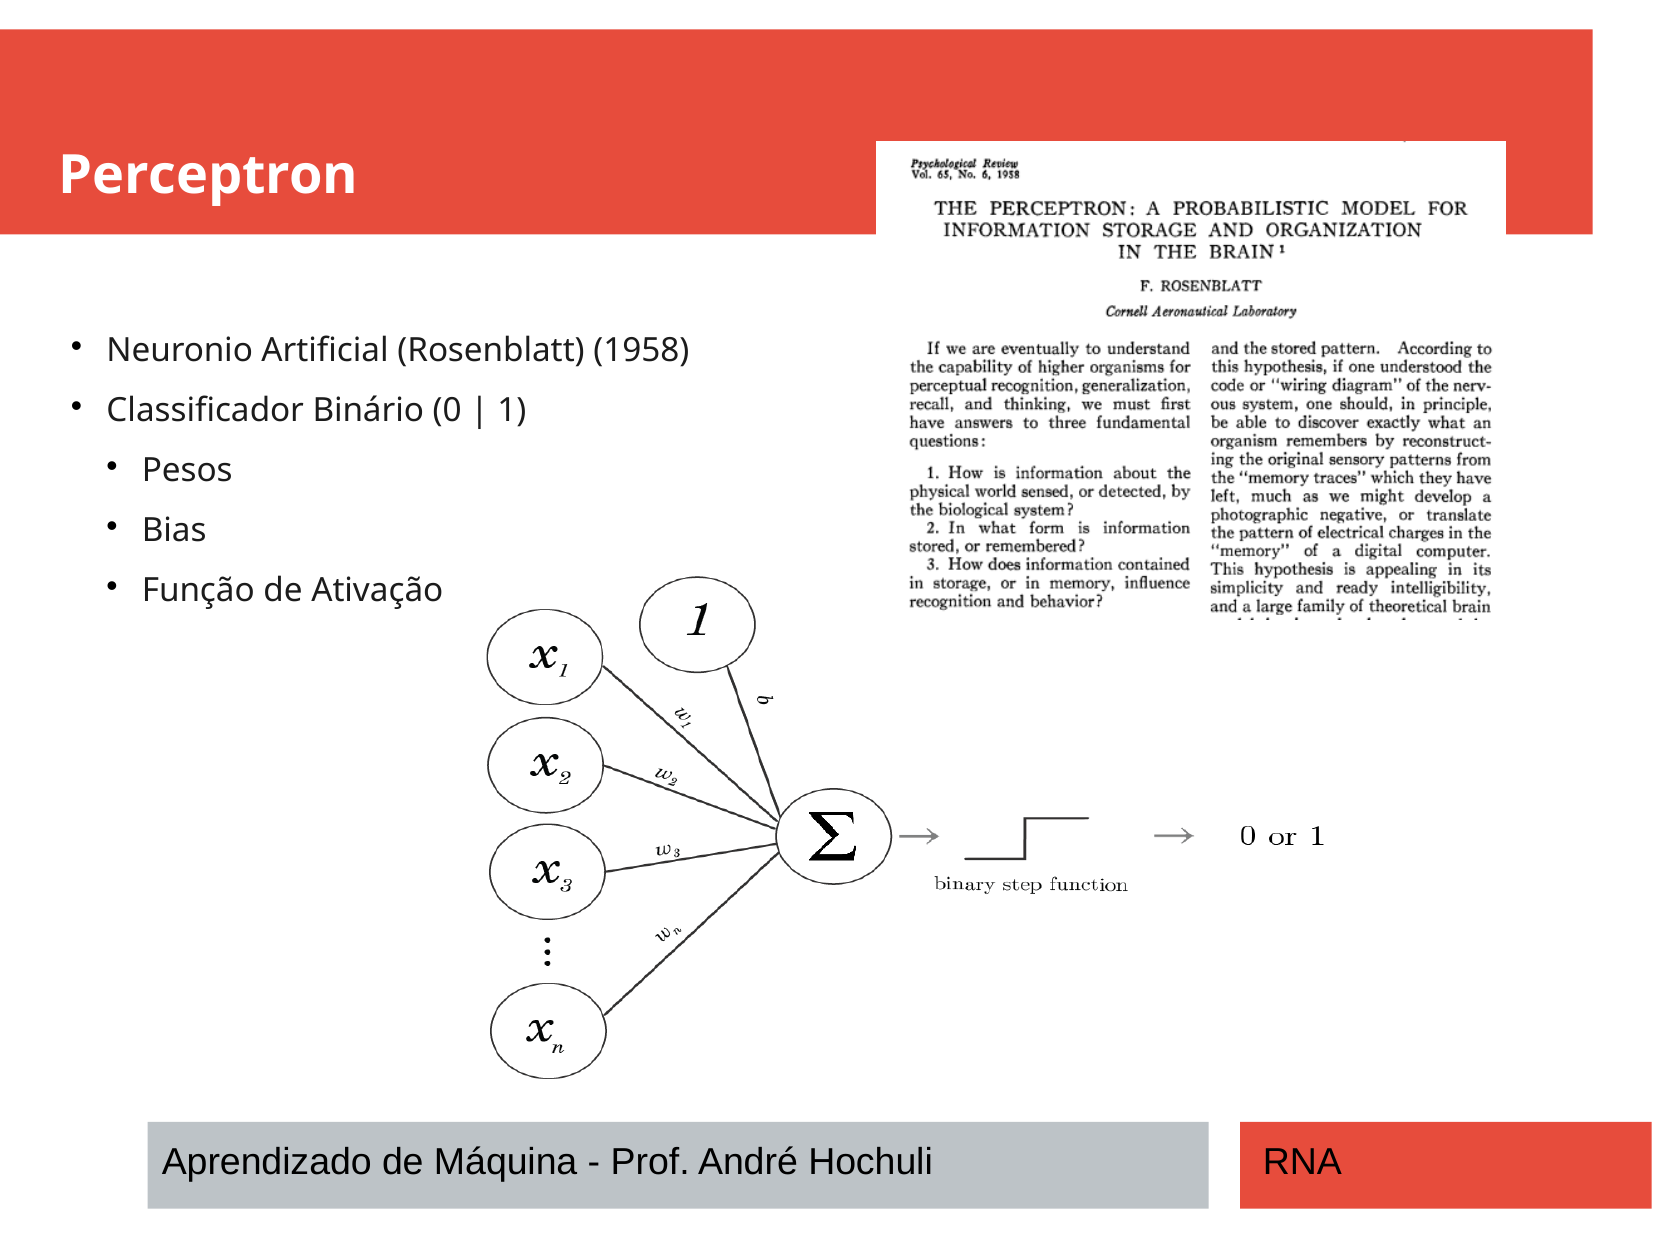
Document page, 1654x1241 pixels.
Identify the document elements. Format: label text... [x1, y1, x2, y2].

text_box RNA [1248, 1129, 1622, 1188]
picture [413, 141, 1506, 1103]
text_box Neuronio Artificial (Rosenblatt) (1958) Classificador Binário (0 | 1) Pesos Bias Função de Ativação [56, 250, 1595, 1130]
text_box Aprendizado de Máquina - Prof. André Hochuli [147, 1130, 1203, 1188]
text_box Perceptron [58, 58, 1593, 205]
